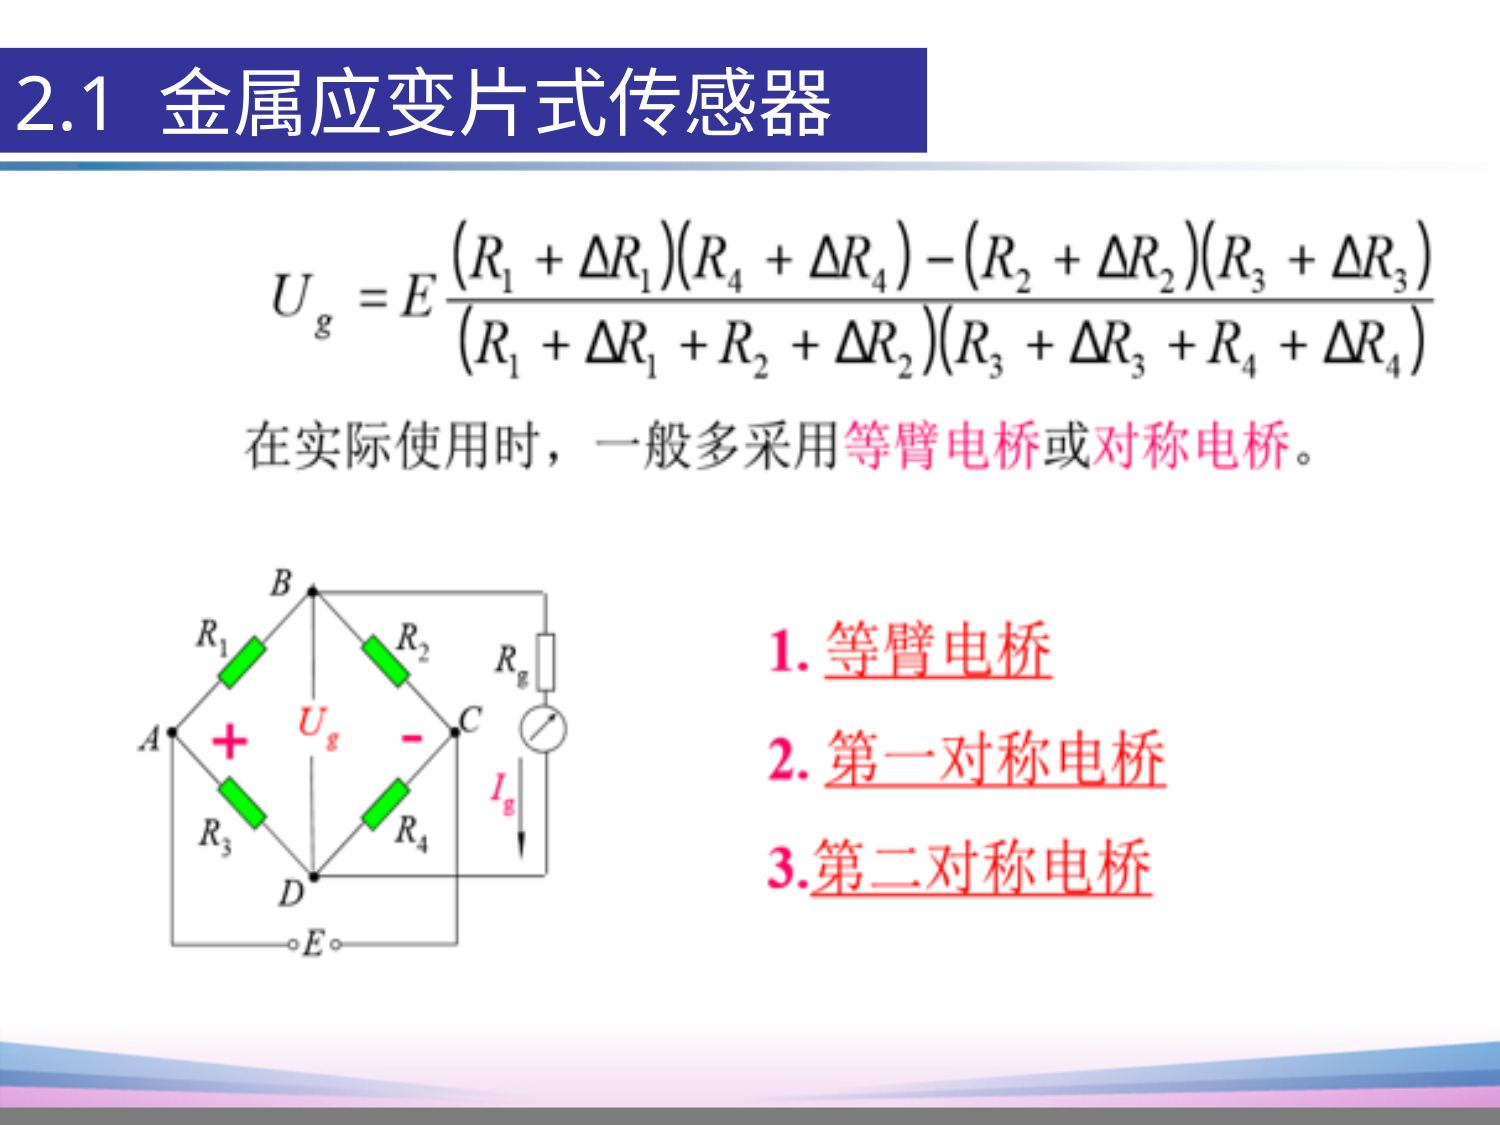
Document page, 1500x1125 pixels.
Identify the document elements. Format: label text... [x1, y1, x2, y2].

text_box 2.1 金属应变片式传感器 [0, 47, 928, 153]
picture [0, 0, 1500, 1125]
